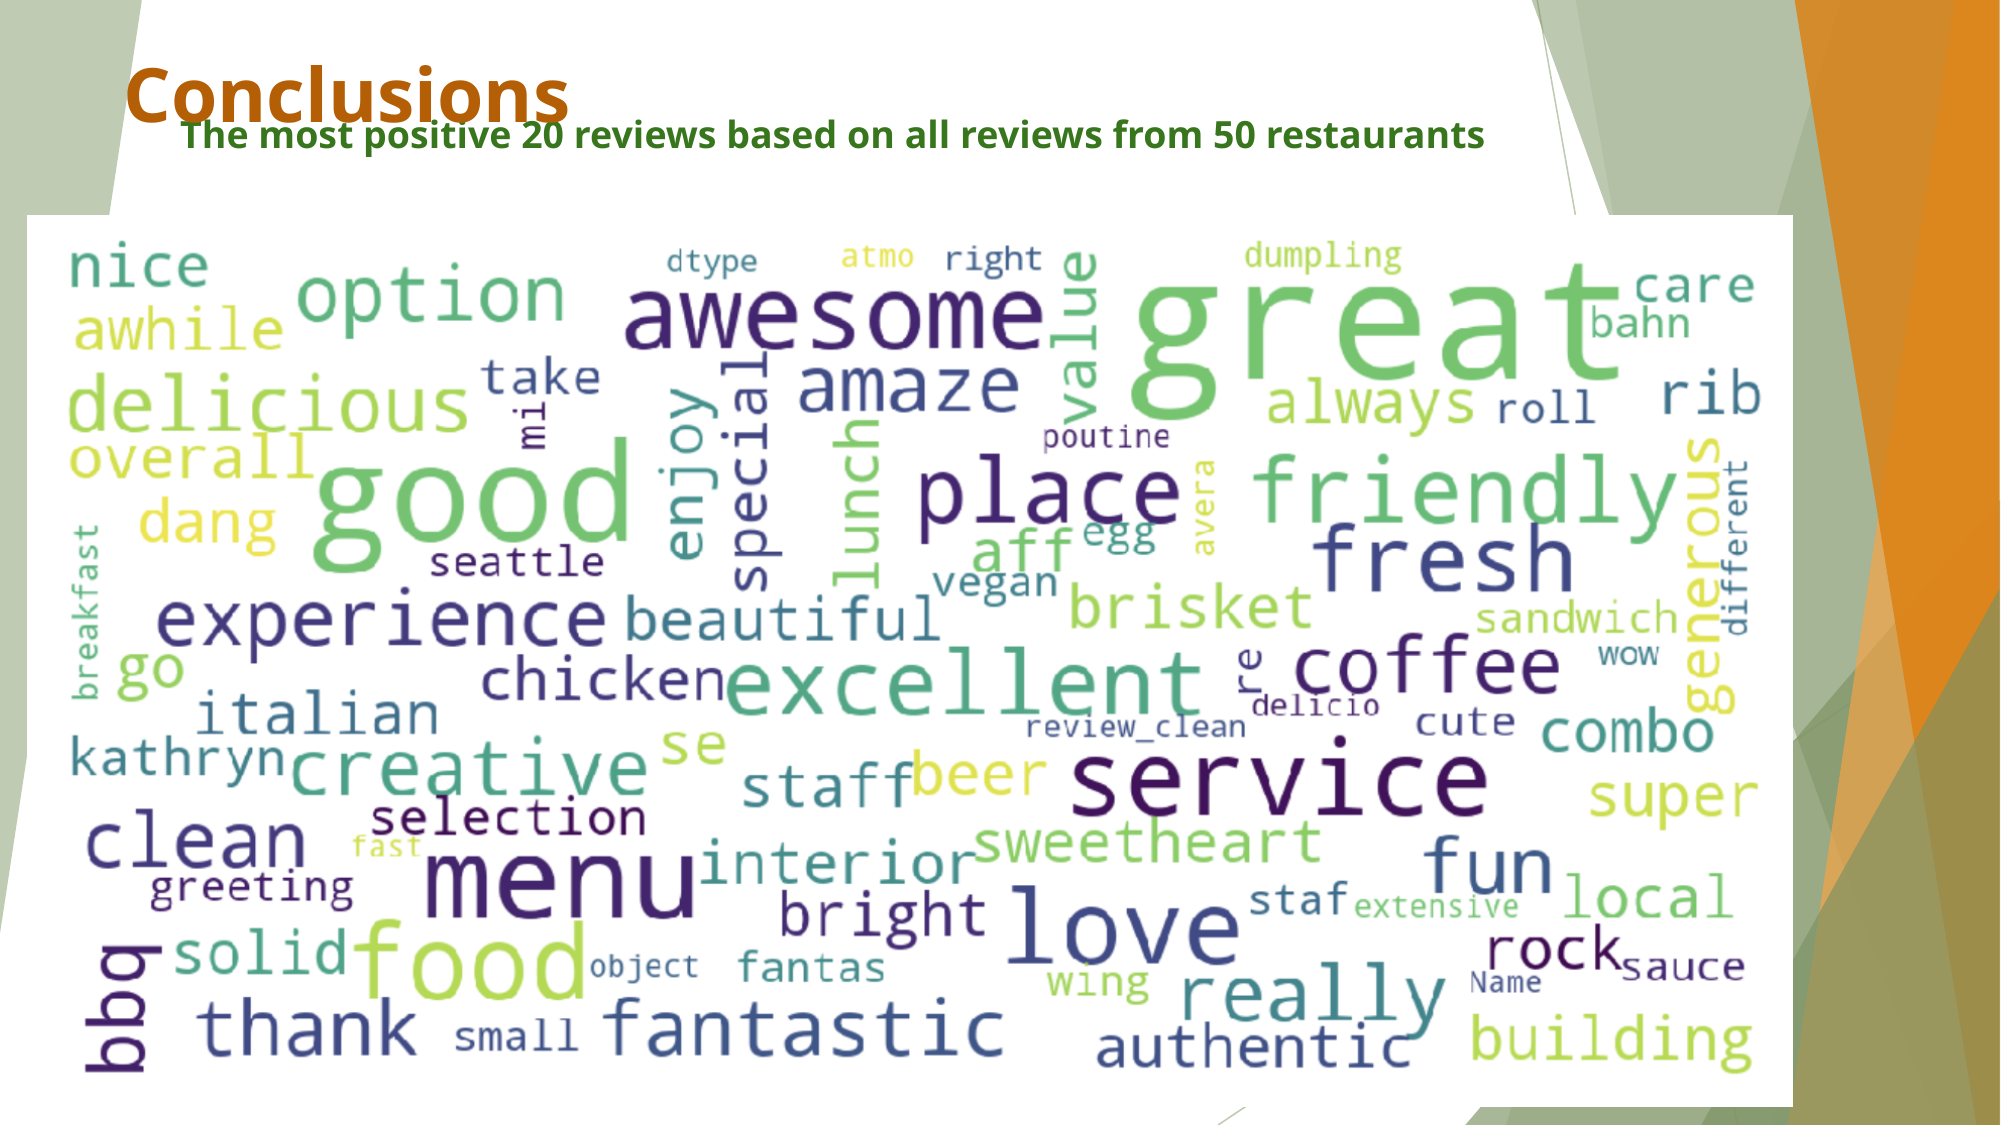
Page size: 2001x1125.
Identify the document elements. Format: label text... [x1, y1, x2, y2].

title Conclusions [108, 39, 1519, 214]
subtitle The most positive 20 reviews based on all reviews from 50 restaurants [1519, 103, 1695, 193]
picture [27, 215, 1793, 1108]
